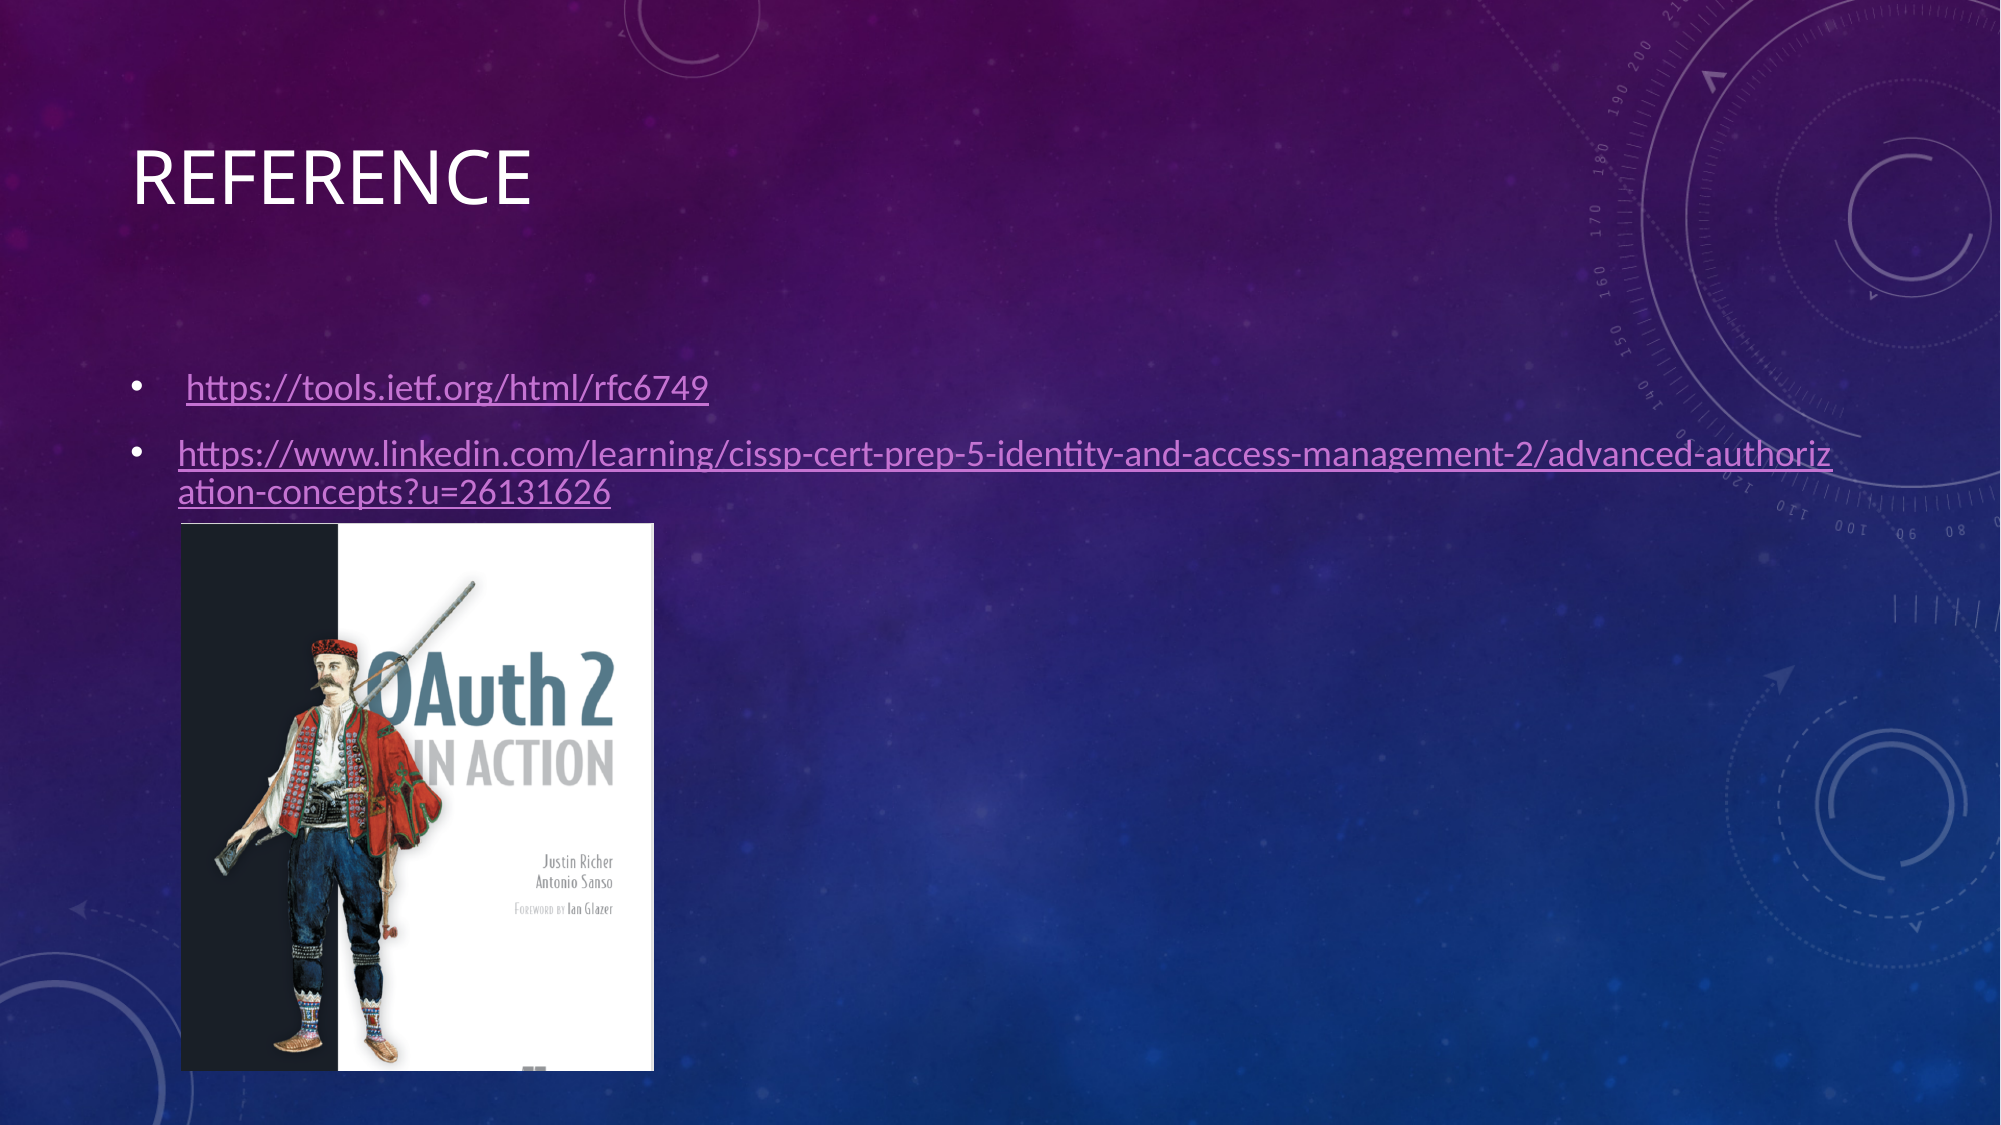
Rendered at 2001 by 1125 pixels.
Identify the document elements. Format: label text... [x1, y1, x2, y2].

list https://tools.ietf.org/html/rfc6749 https://www.linkedin.com/learning/cissp-cert-prep-5-identity-and-access-management-2/advanced-authorization-concepts?u=26131626 [115, 291, 1856, 1008]
picture [0, 0, 2001, 1125]
title reference [115, 58, 1885, 292]
